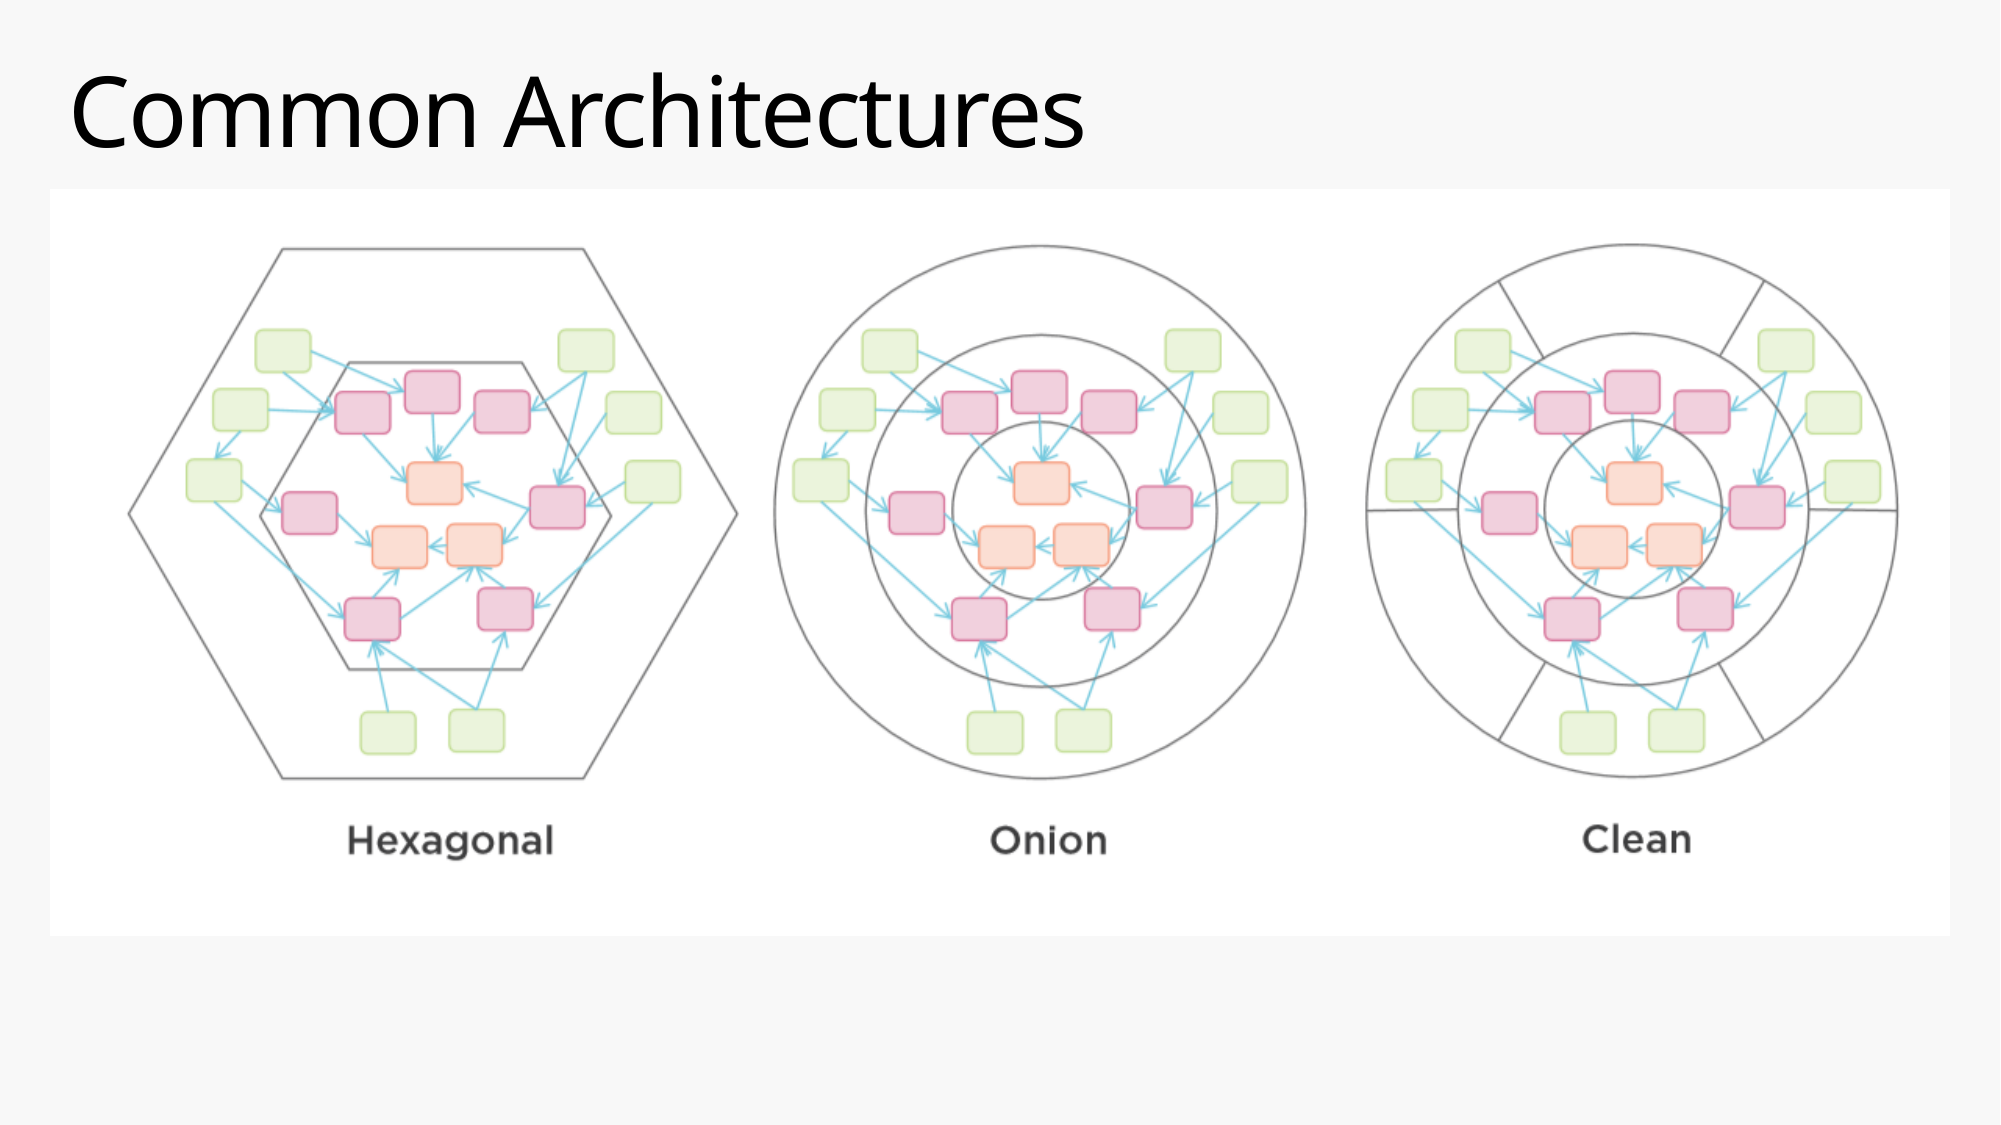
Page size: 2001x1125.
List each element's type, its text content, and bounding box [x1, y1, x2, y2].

title Common Architectures [44, 47, 1957, 196]
picture [49, 189, 1951, 936]
